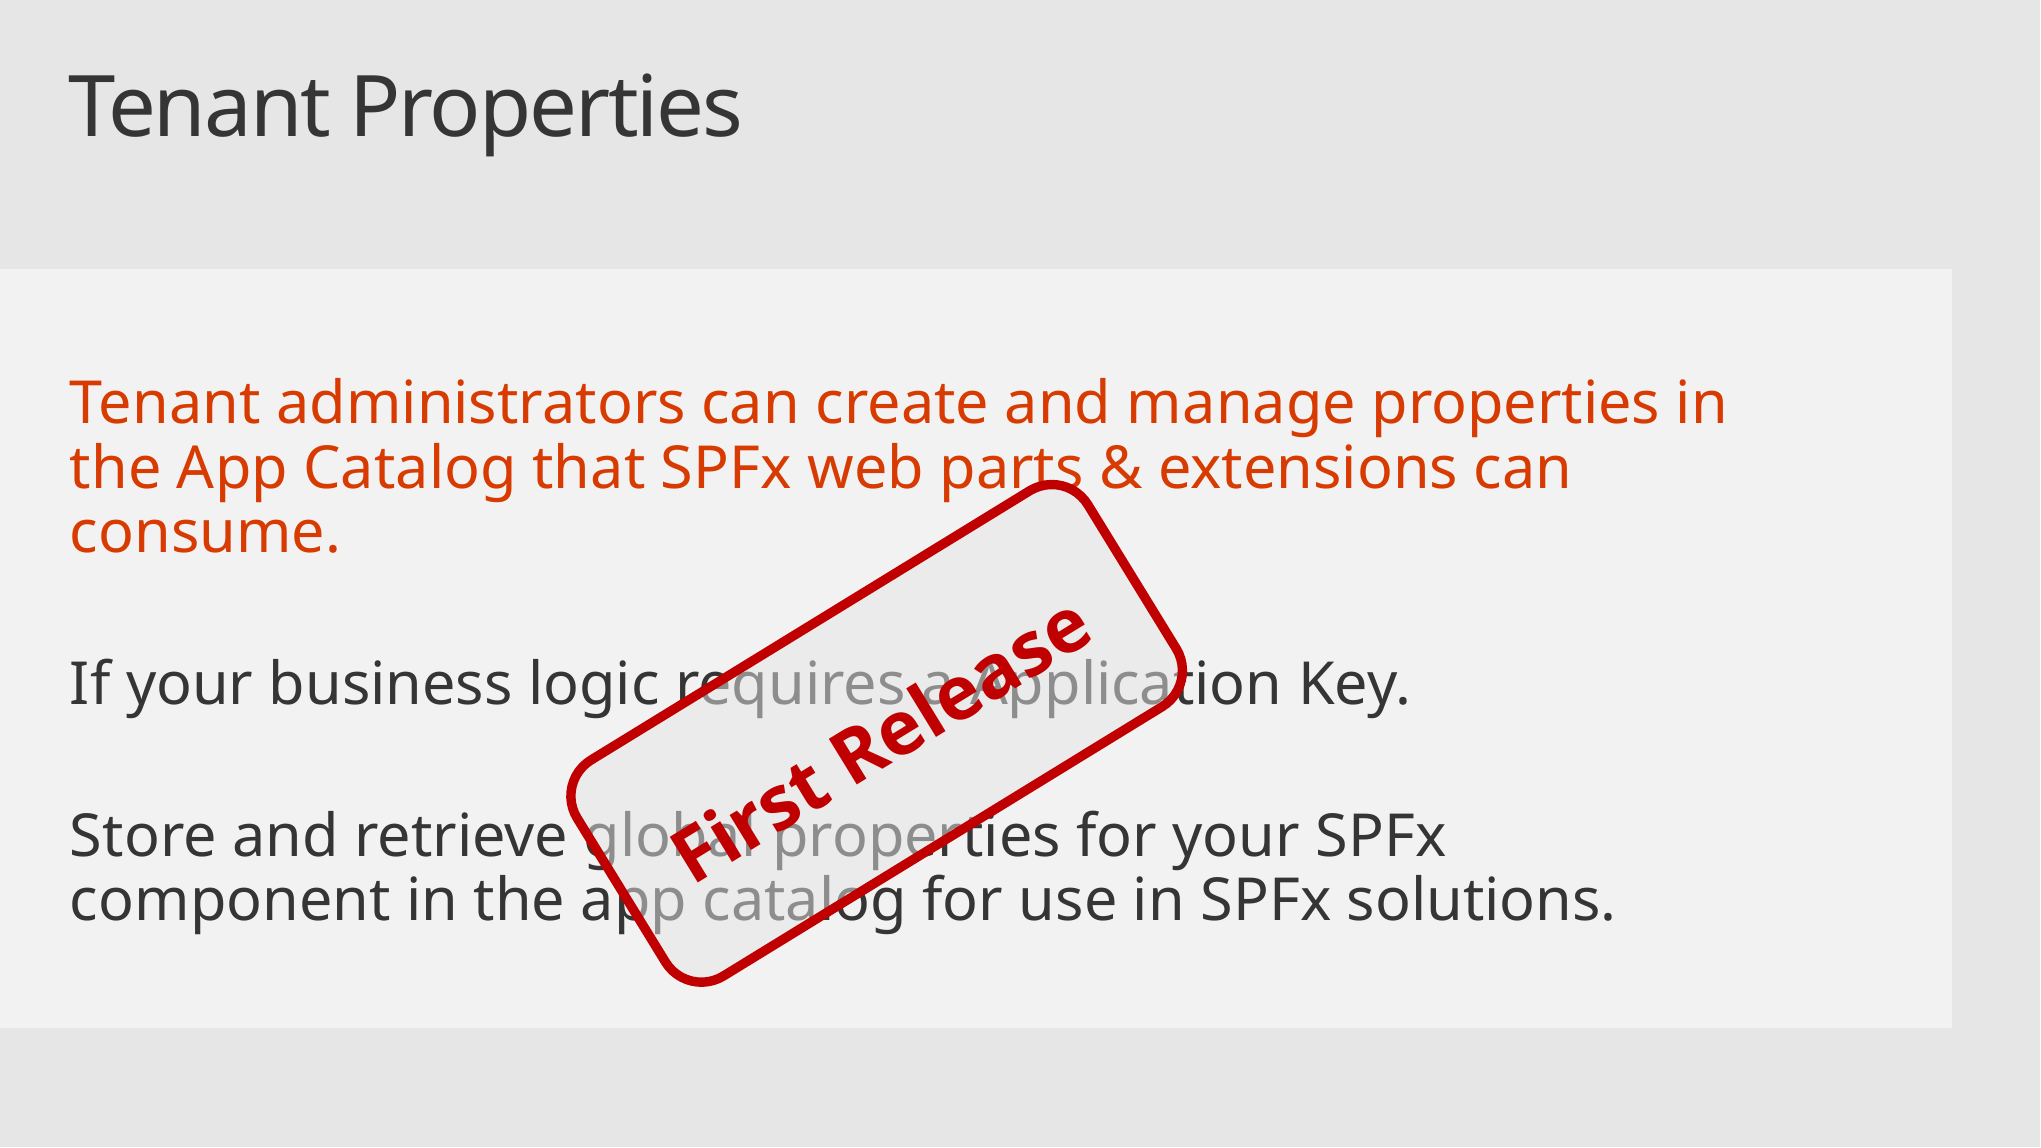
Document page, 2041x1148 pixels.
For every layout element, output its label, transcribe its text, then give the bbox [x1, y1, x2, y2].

text_box Tenant administrators can create and manage properties in the App Catalog that SPFx web parts & extensions can consume. If your business logic requires a Application Key. Store and retrieve global properties for your SPFx component in the app catalog for use in SPFx solutions. [45, 357, 1778, 949]
text_box First Release [570, 483, 1184, 983]
title Tenant Properties [45, 48, 1996, 199]
text_box [0, 268, 1953, 1029]
